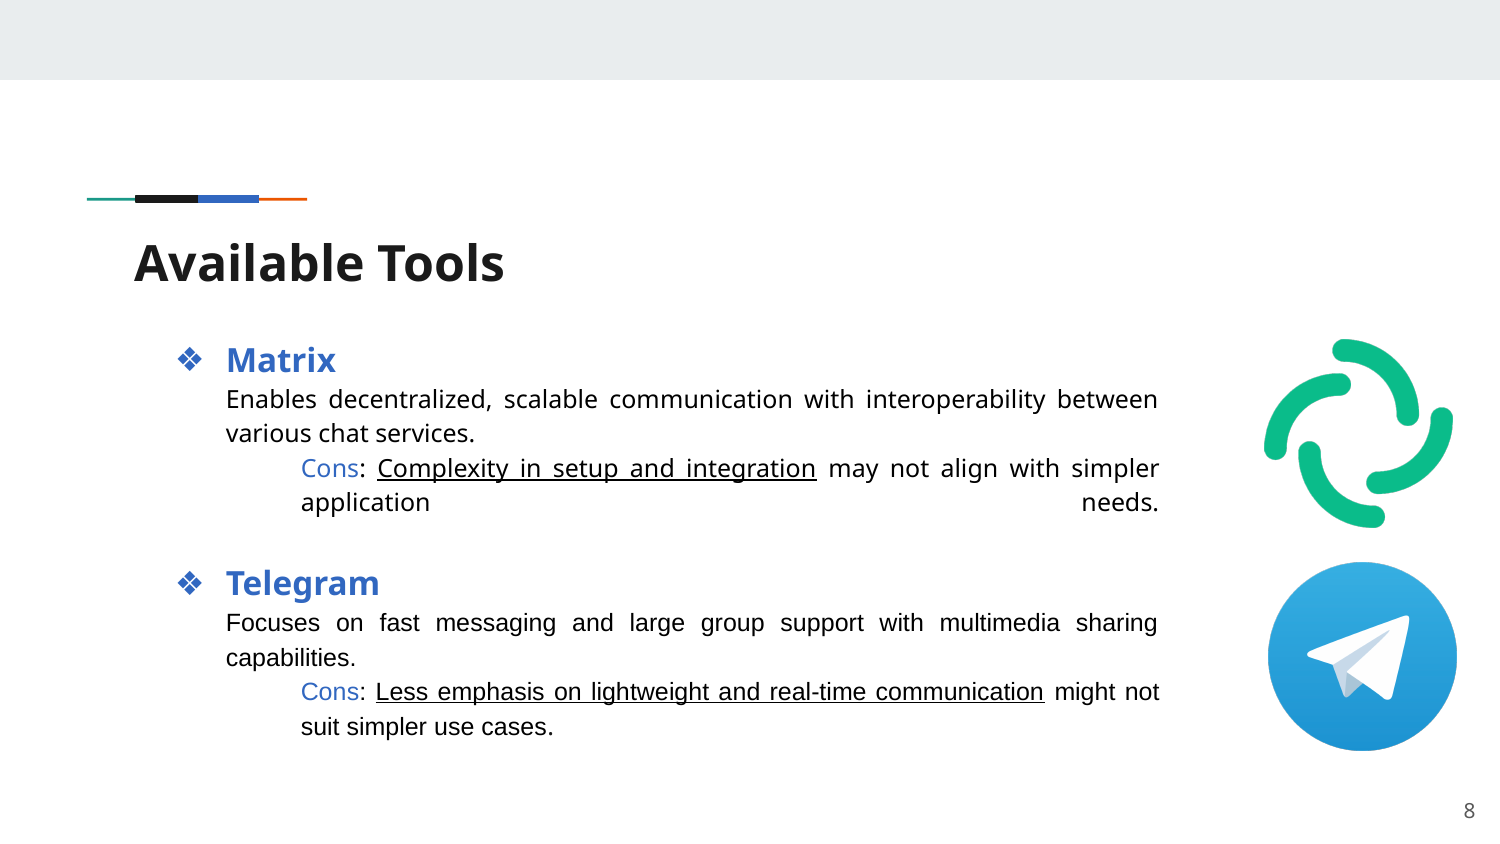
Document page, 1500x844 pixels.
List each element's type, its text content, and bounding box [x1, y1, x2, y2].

text_box [135, 196, 198, 203]
slide_number ‹#› [1400, 779, 1491, 844]
list Telegram Focuses on fast messaging and large group support with multimedia sharing capabilities. Cons: Less emphasis on lightweight and real-time communication might not suit simpler use cases. [135, 541, 1176, 751]
text_box [198, 196, 259, 203]
title Available Tools [119, 216, 1381, 305]
picture [1267, 562, 1457, 751]
picture [1264, 338, 1453, 528]
list Matrix Enables decentralized, scalable communication with interoperability between various chat services. Cons: Complexity in setup and integration may not align with simpler application needs. [135, 318, 1176, 528]
